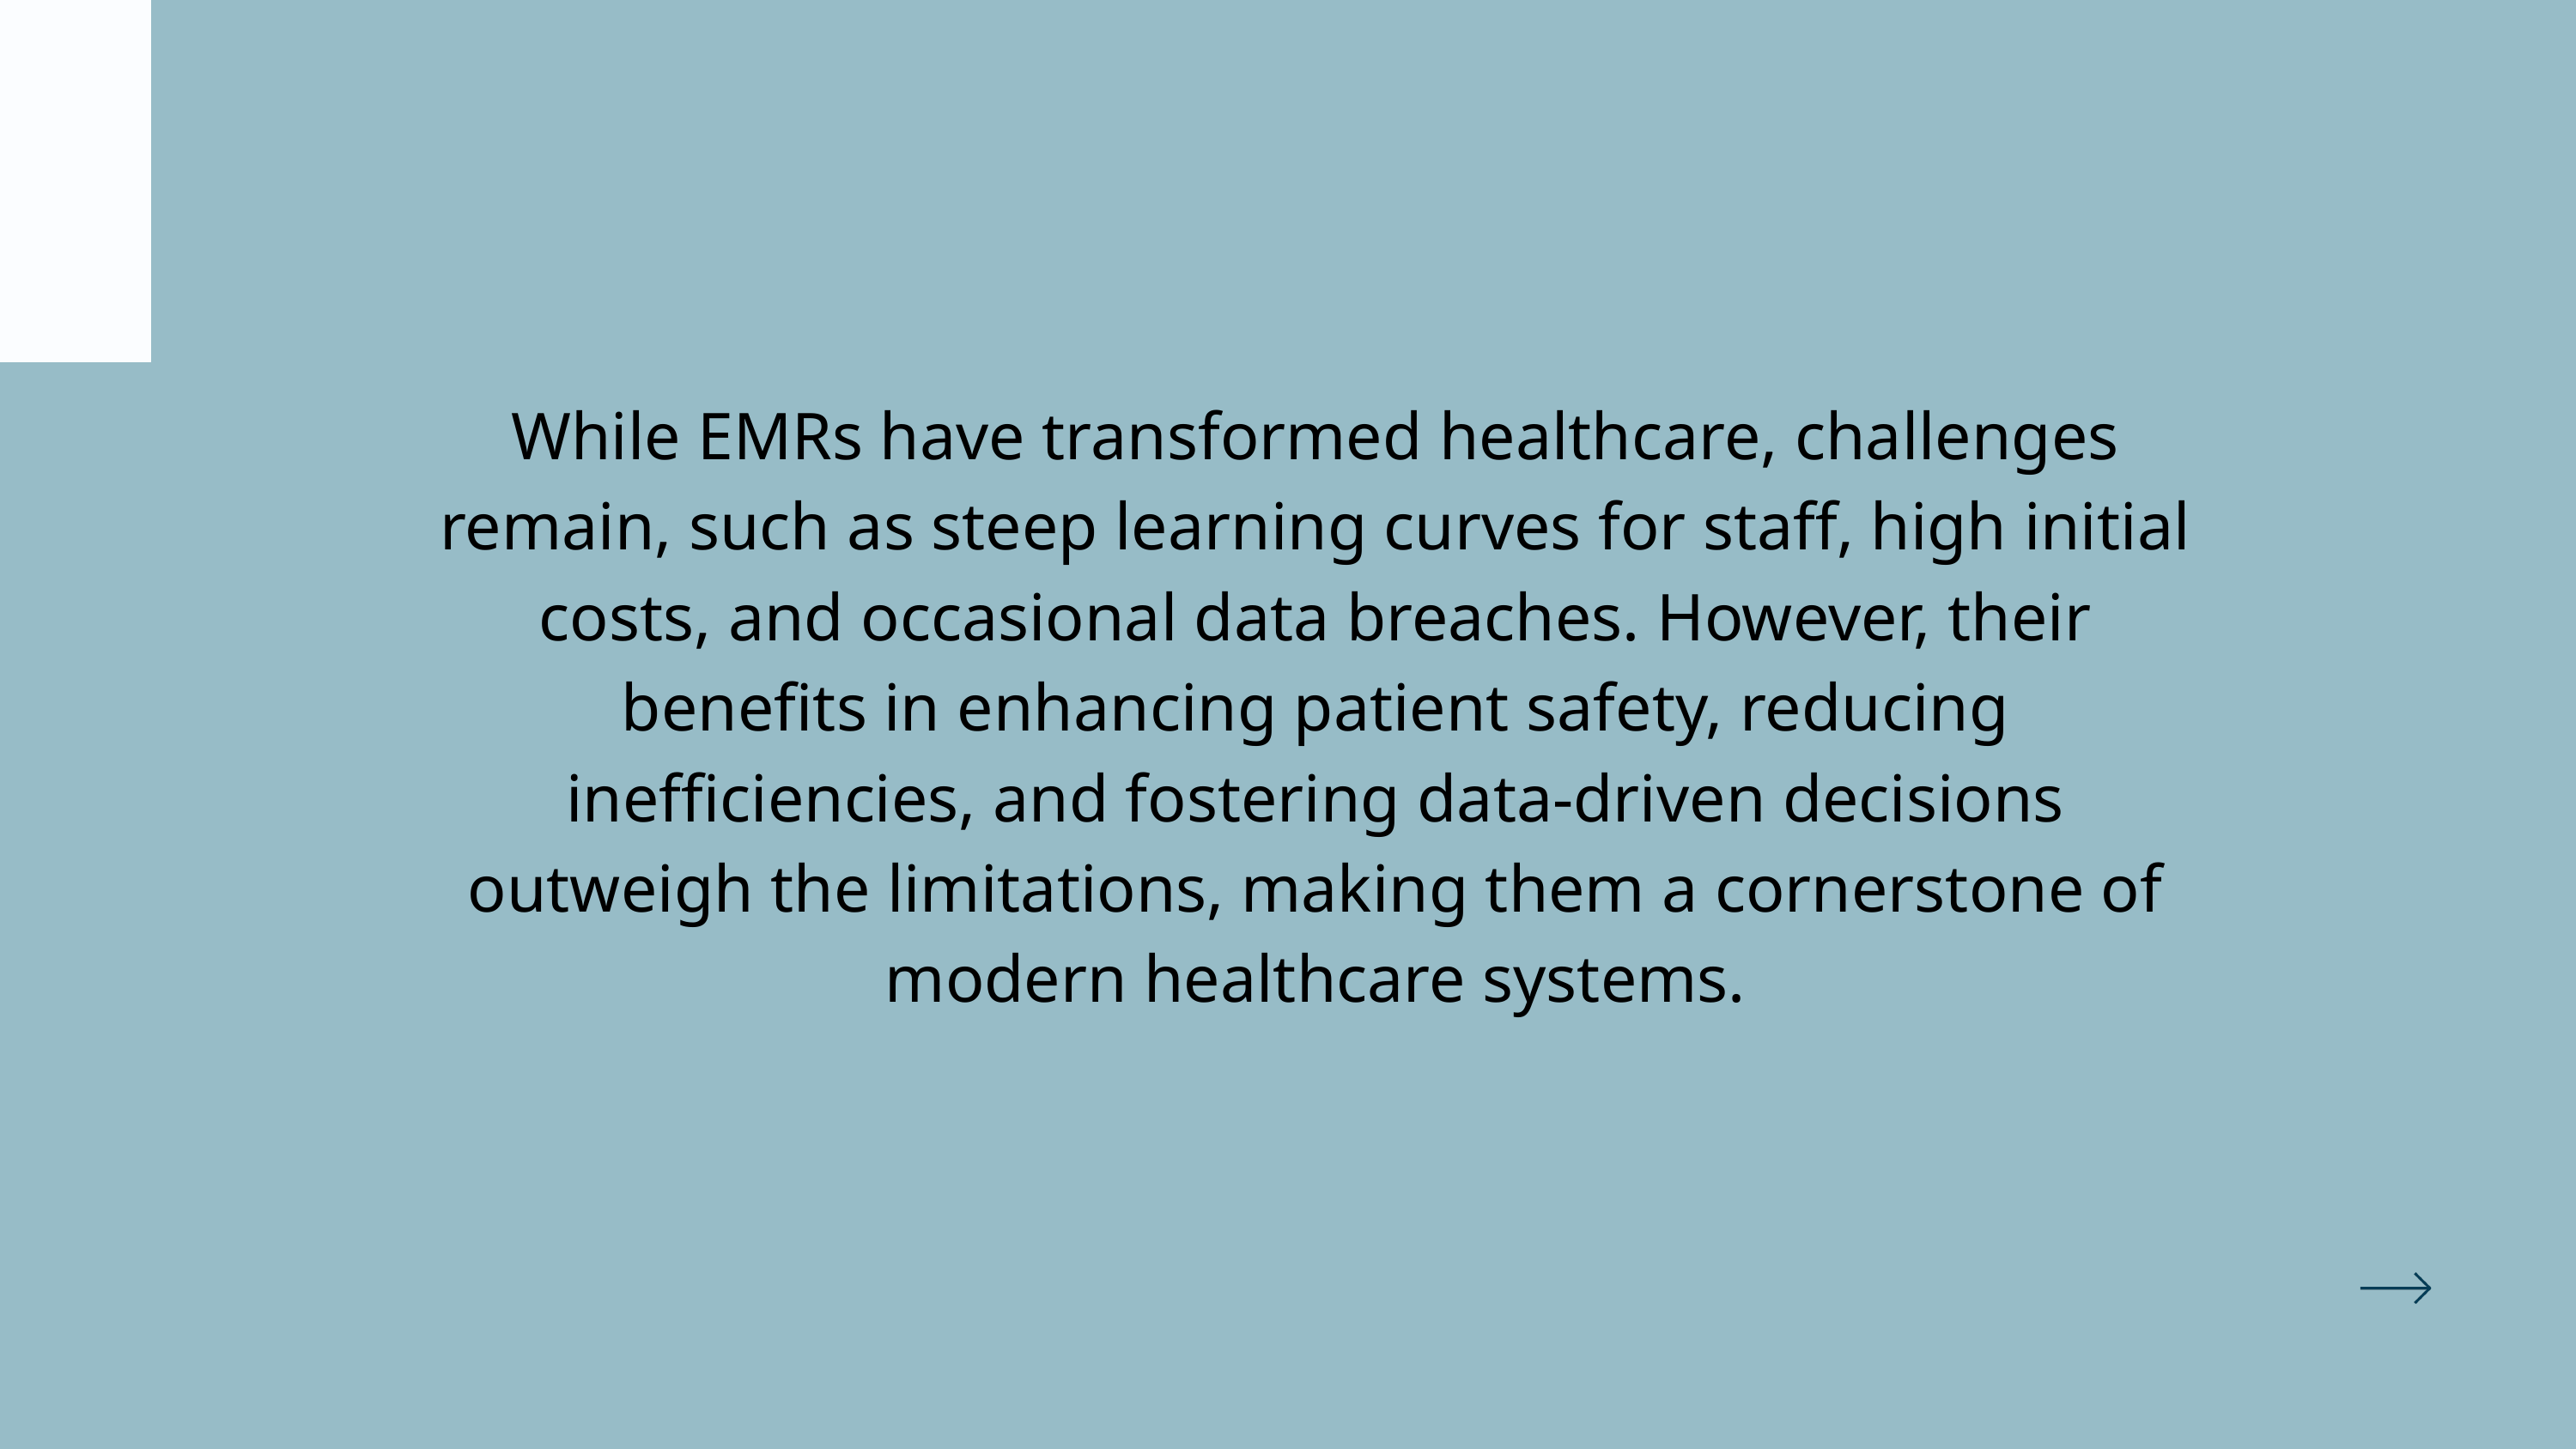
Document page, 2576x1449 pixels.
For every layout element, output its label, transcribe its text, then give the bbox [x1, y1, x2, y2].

text_box [2360, 1272, 2432, 1304]
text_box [0, 0, 152, 363]
text_box While EMRs have transformed healthcare, challenges remain, such as steep learning curves for staff, high initial costs, and occasional data breaches. However, their benefits in enhancing patient safety, reducing inefficiencies, and fostering data-driven decisions outweigh the limitations, making them a cornerstone of modern healthcare systems. [420, 382, 2211, 1016]
